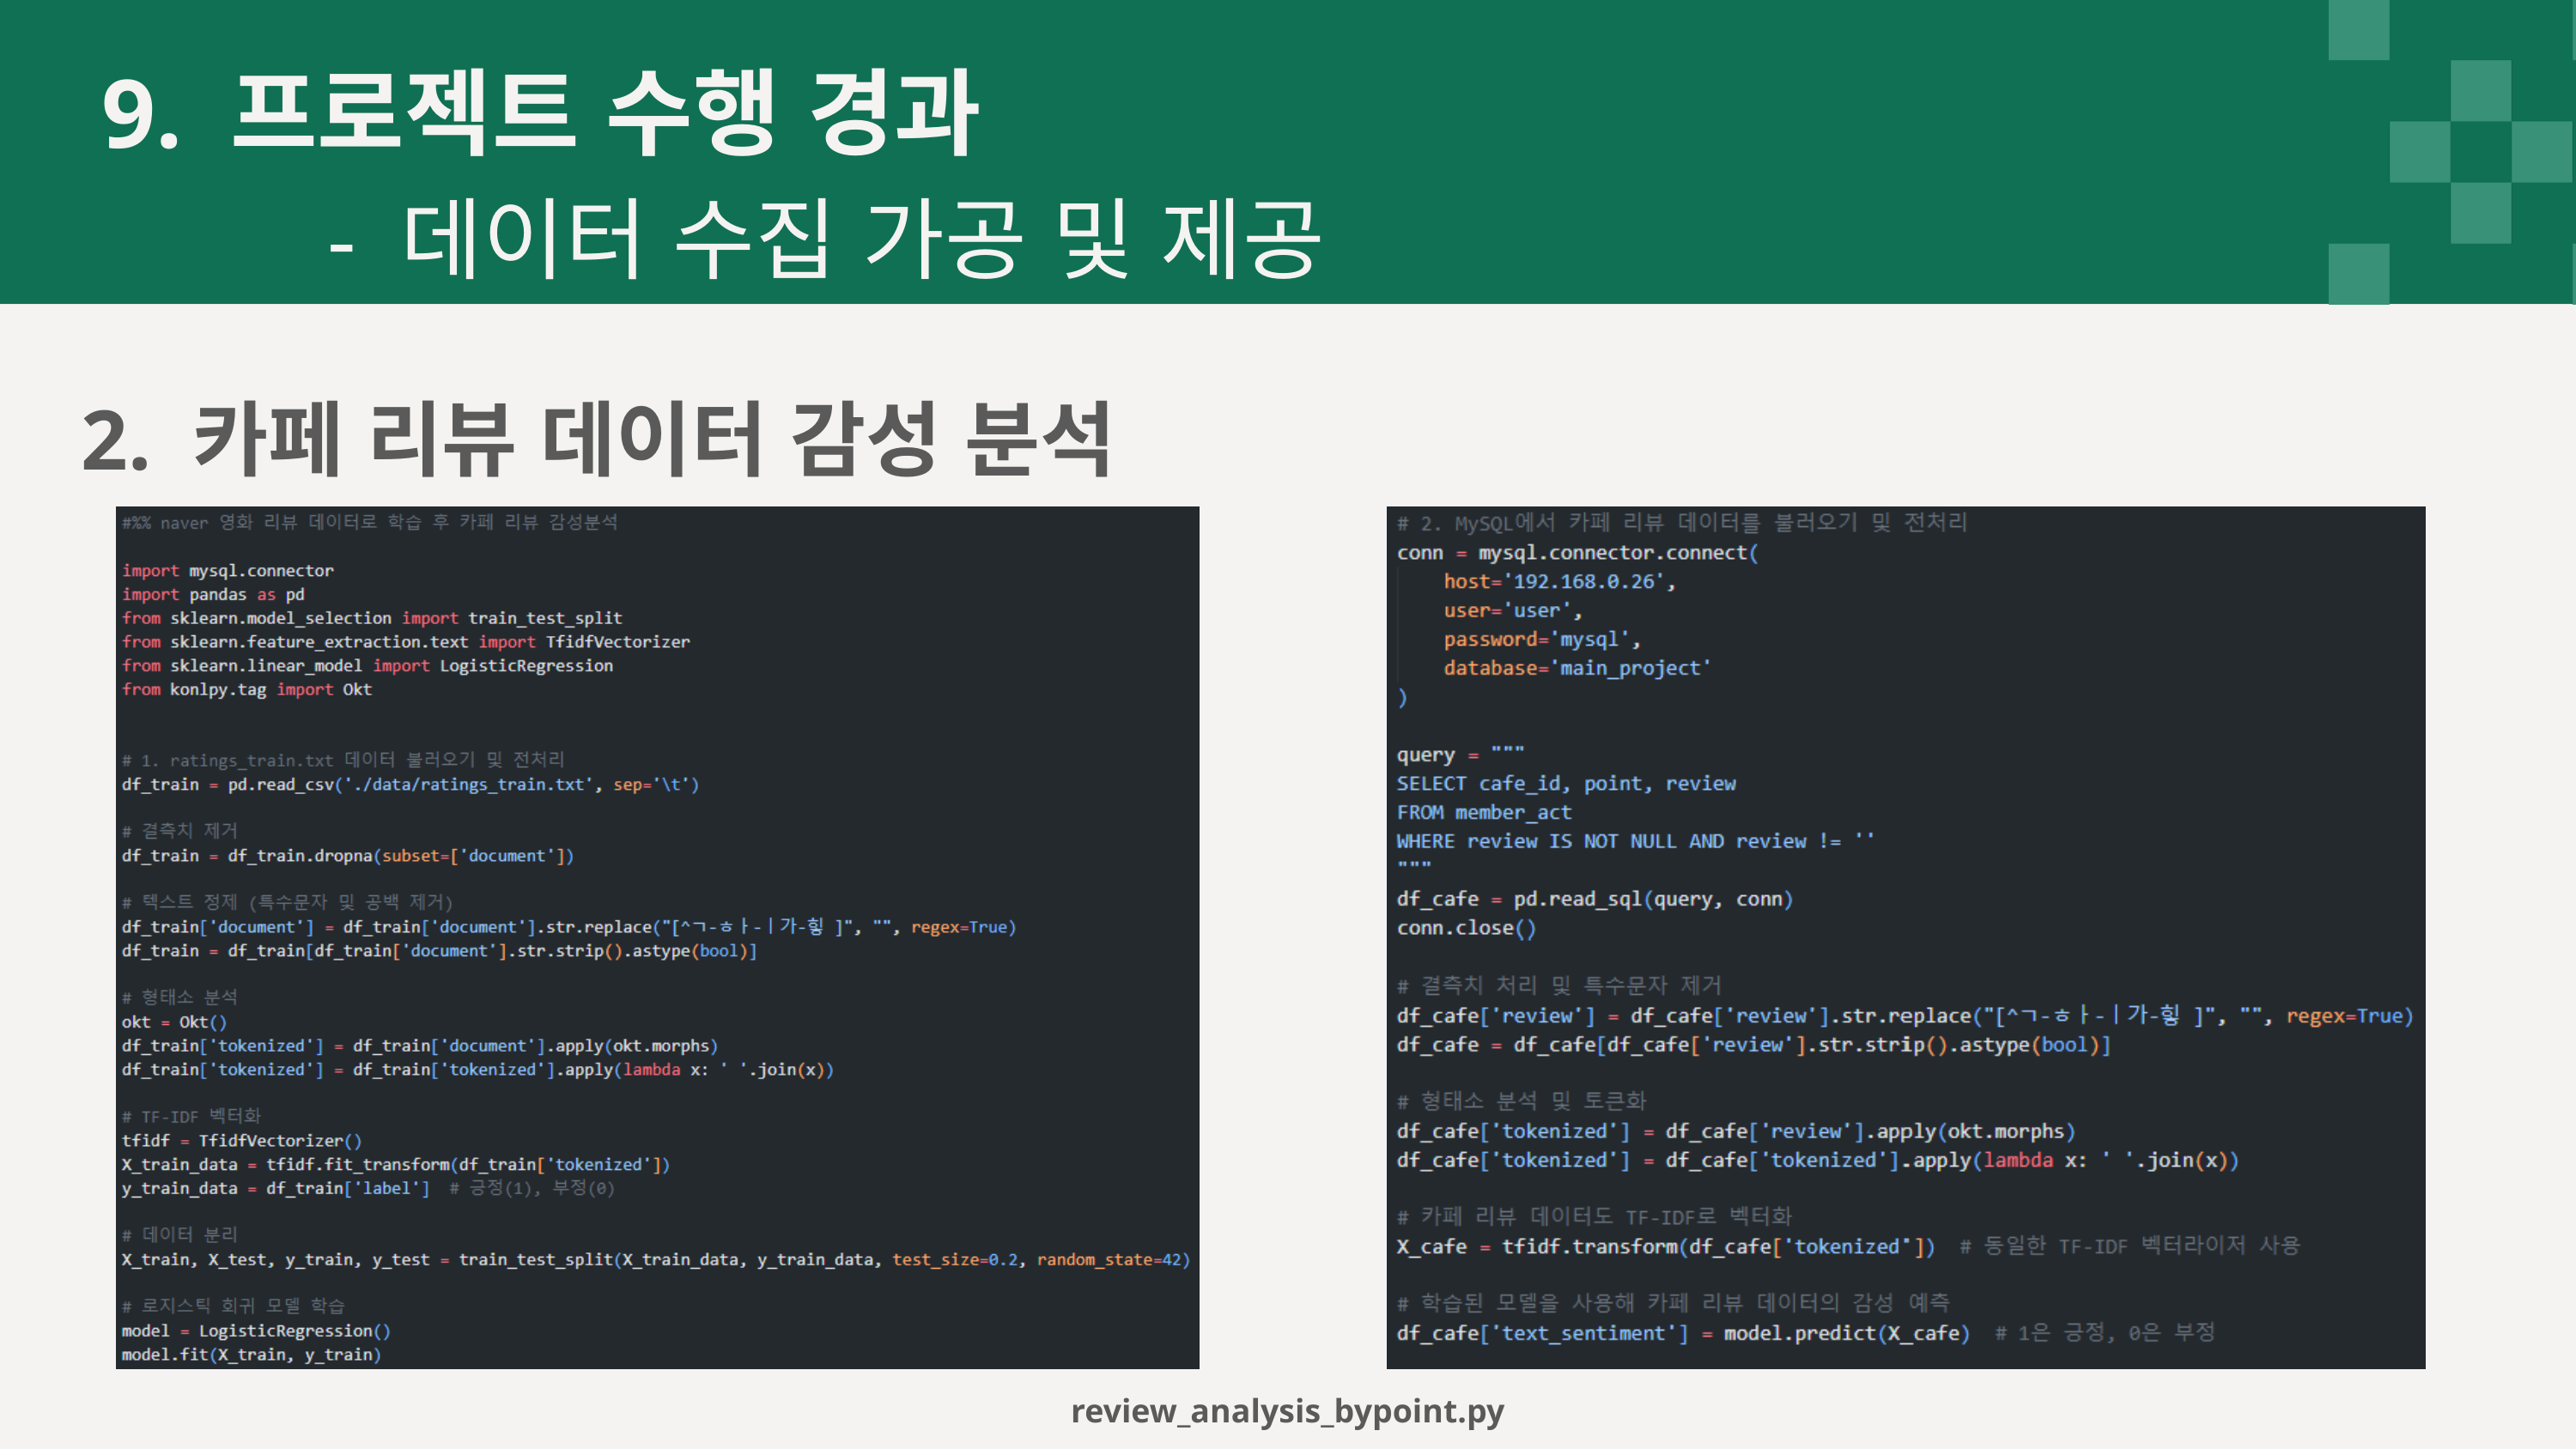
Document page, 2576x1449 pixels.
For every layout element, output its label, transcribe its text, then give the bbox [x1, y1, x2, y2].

picture [1387, 506, 2427, 1369]
picture [0, 0, 2576, 305]
picture [116, 506, 1200, 1369]
text_box review_analysis_bypoint.py [1058, 1384, 1518, 1435]
text_box 2. 카페 리뷰 데이터 감성 분석 [76, 366, 1460, 493]
